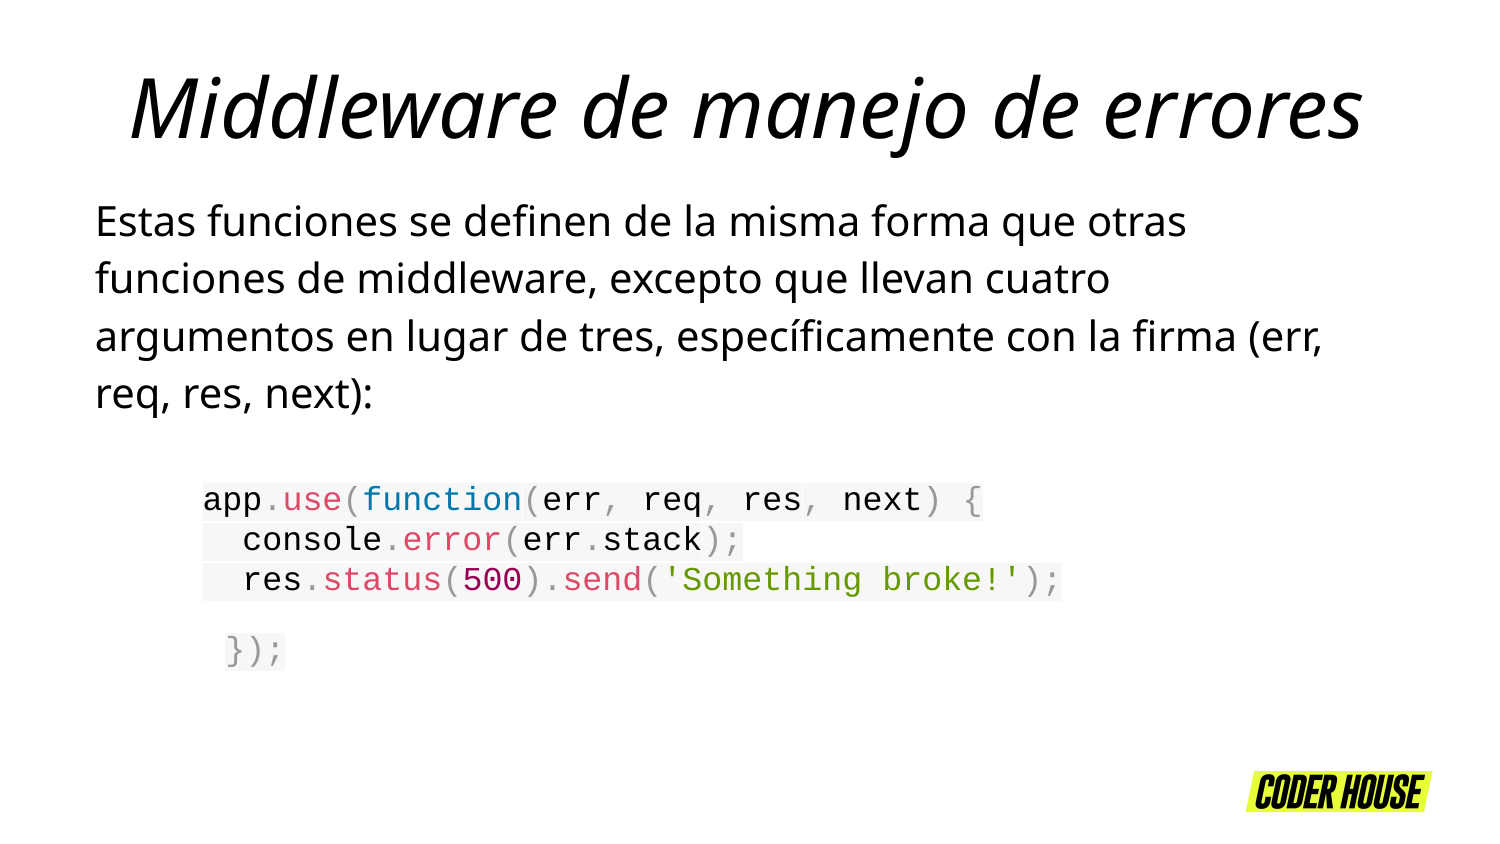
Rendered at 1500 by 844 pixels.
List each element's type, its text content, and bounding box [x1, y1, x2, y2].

text_box app.use(function(err, req, res, next) { console.error(err.stack); res.status(500).send('Something broke!'); }); [187, 462, 1151, 678]
text_box Estas funciones se definen de la misma forma que otras funciones de middleware, excepto que llevan cuatro argumentos en lugar de tres, específicamente con la firma (err, req, res, next): [79, 203, 1377, 401]
text_box Middleware de manejo de errores [58, 6, 1437, 204]
picture [1241, 764, 1437, 819]
